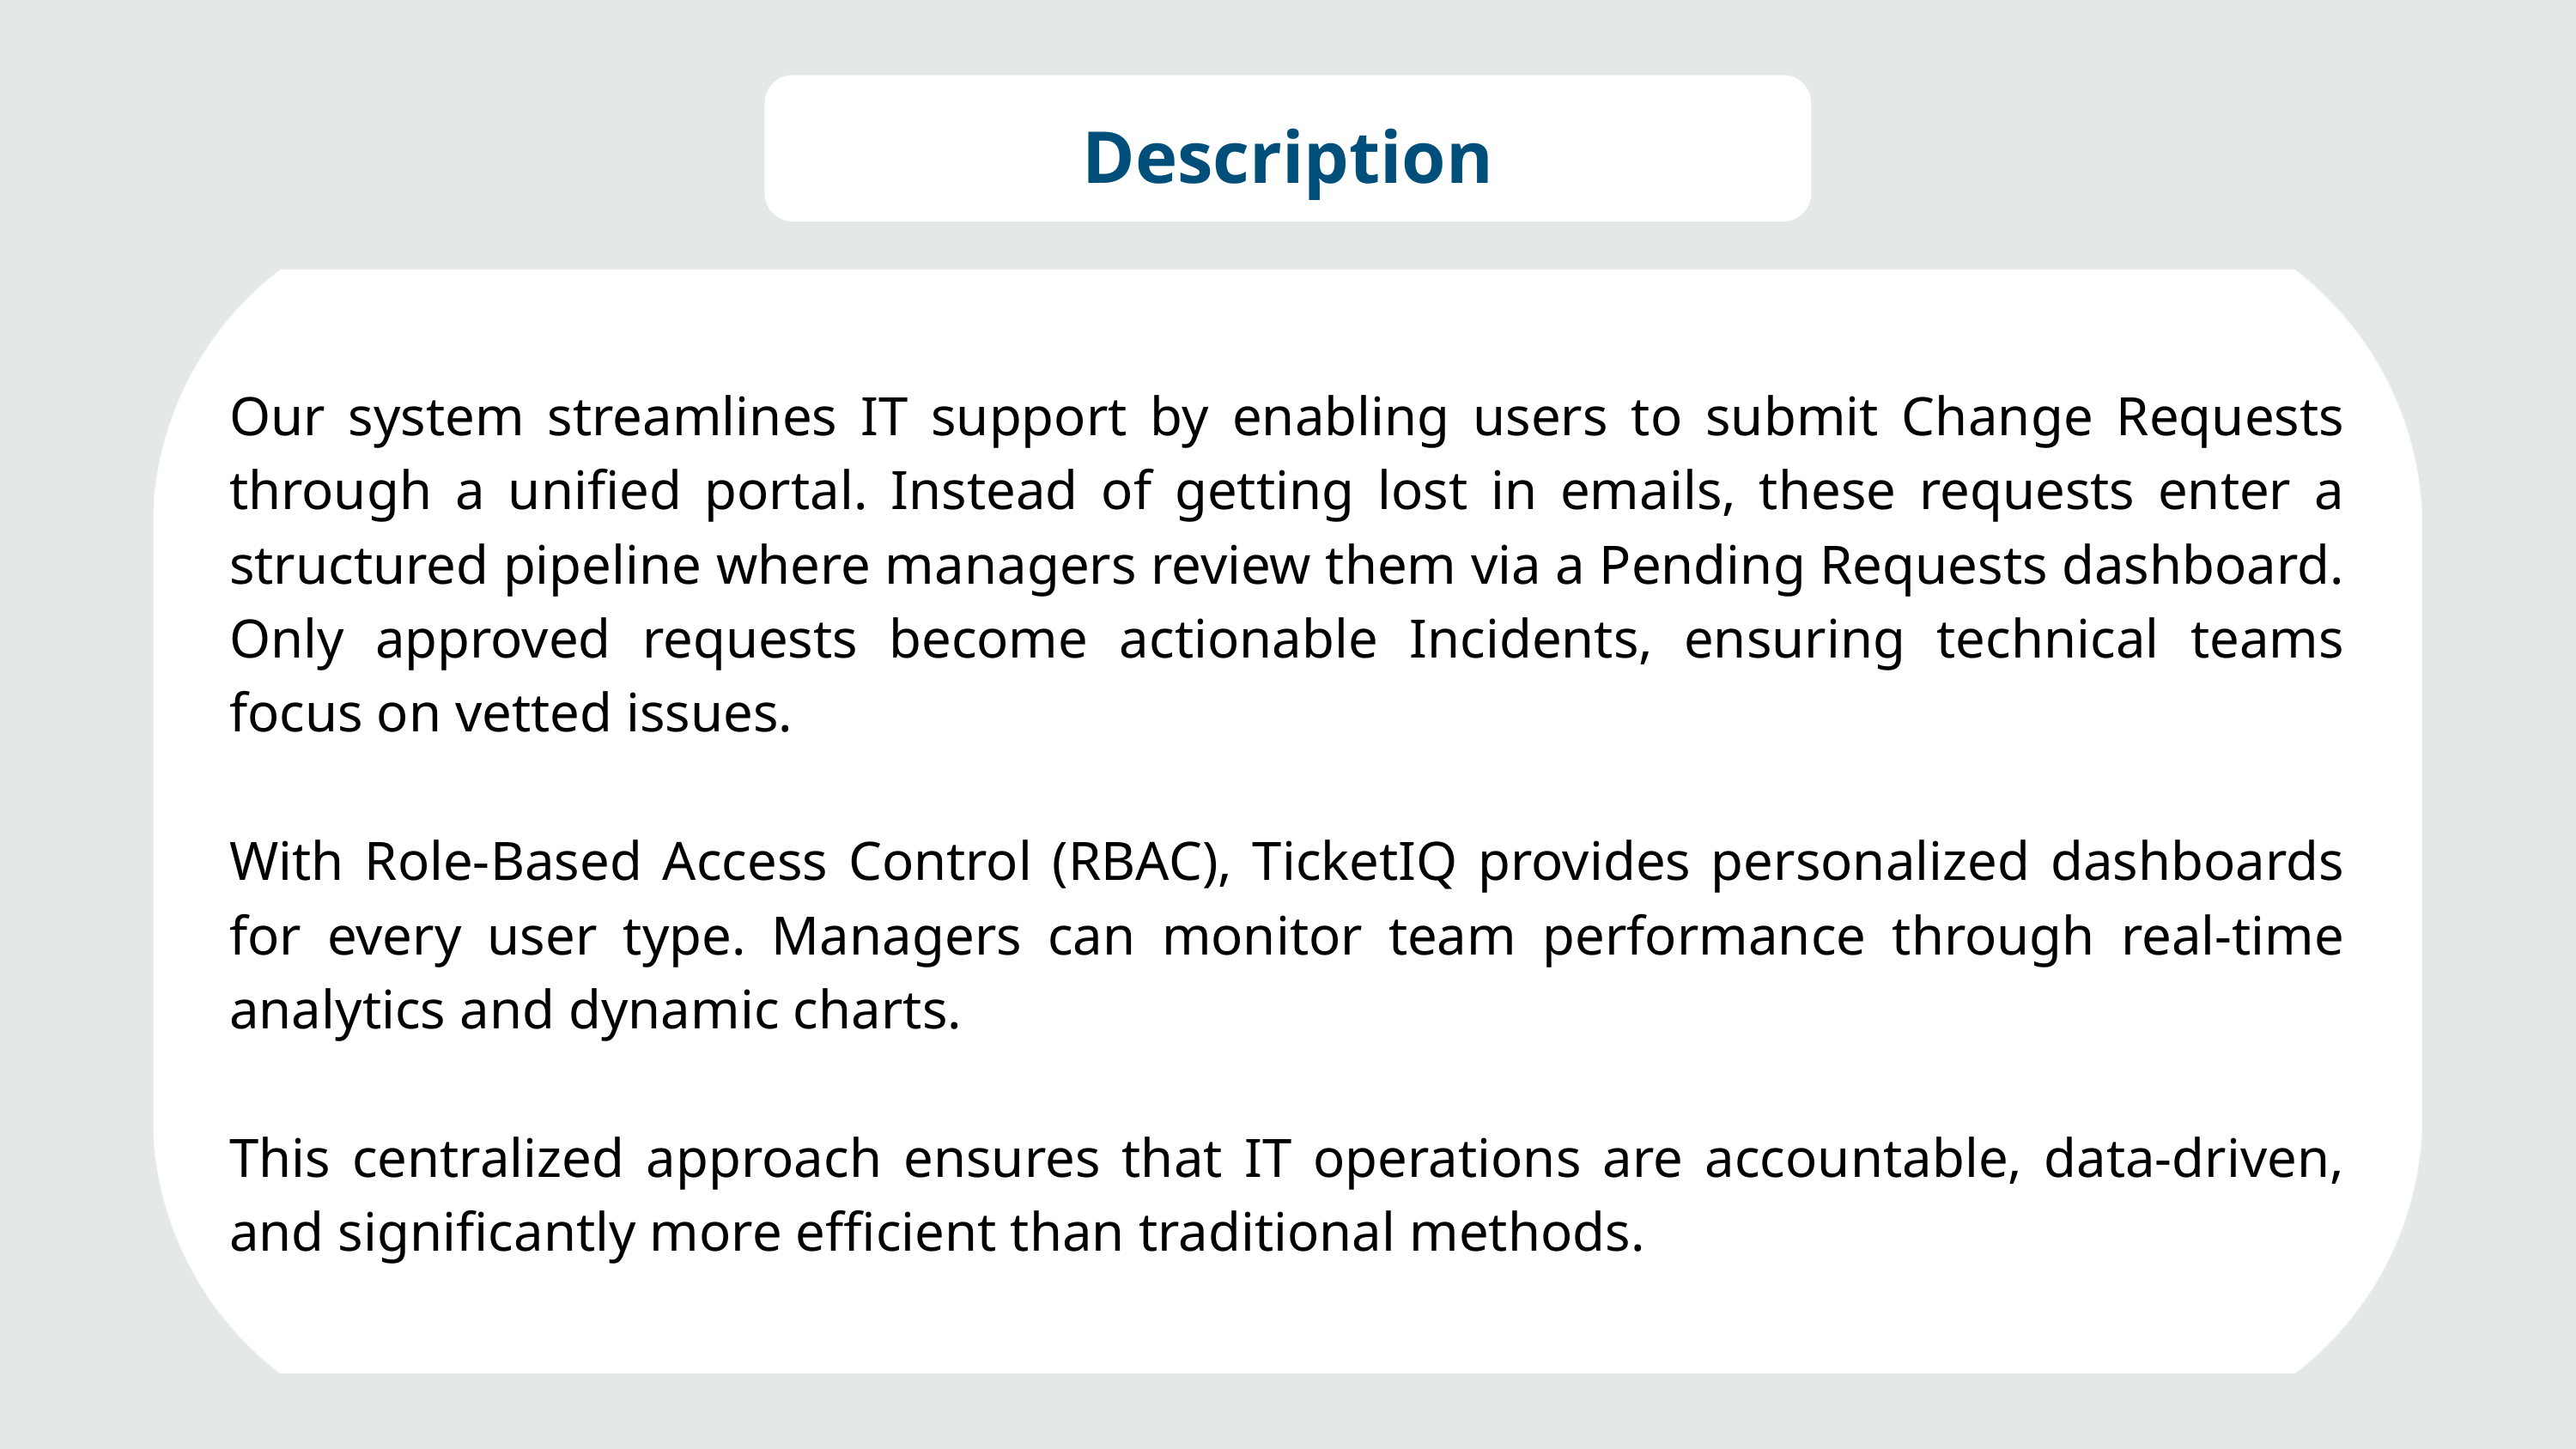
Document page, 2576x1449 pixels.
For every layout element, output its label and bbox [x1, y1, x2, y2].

text_box [764, 75, 1812, 222]
text_box [153, 269, 2423, 1374]
